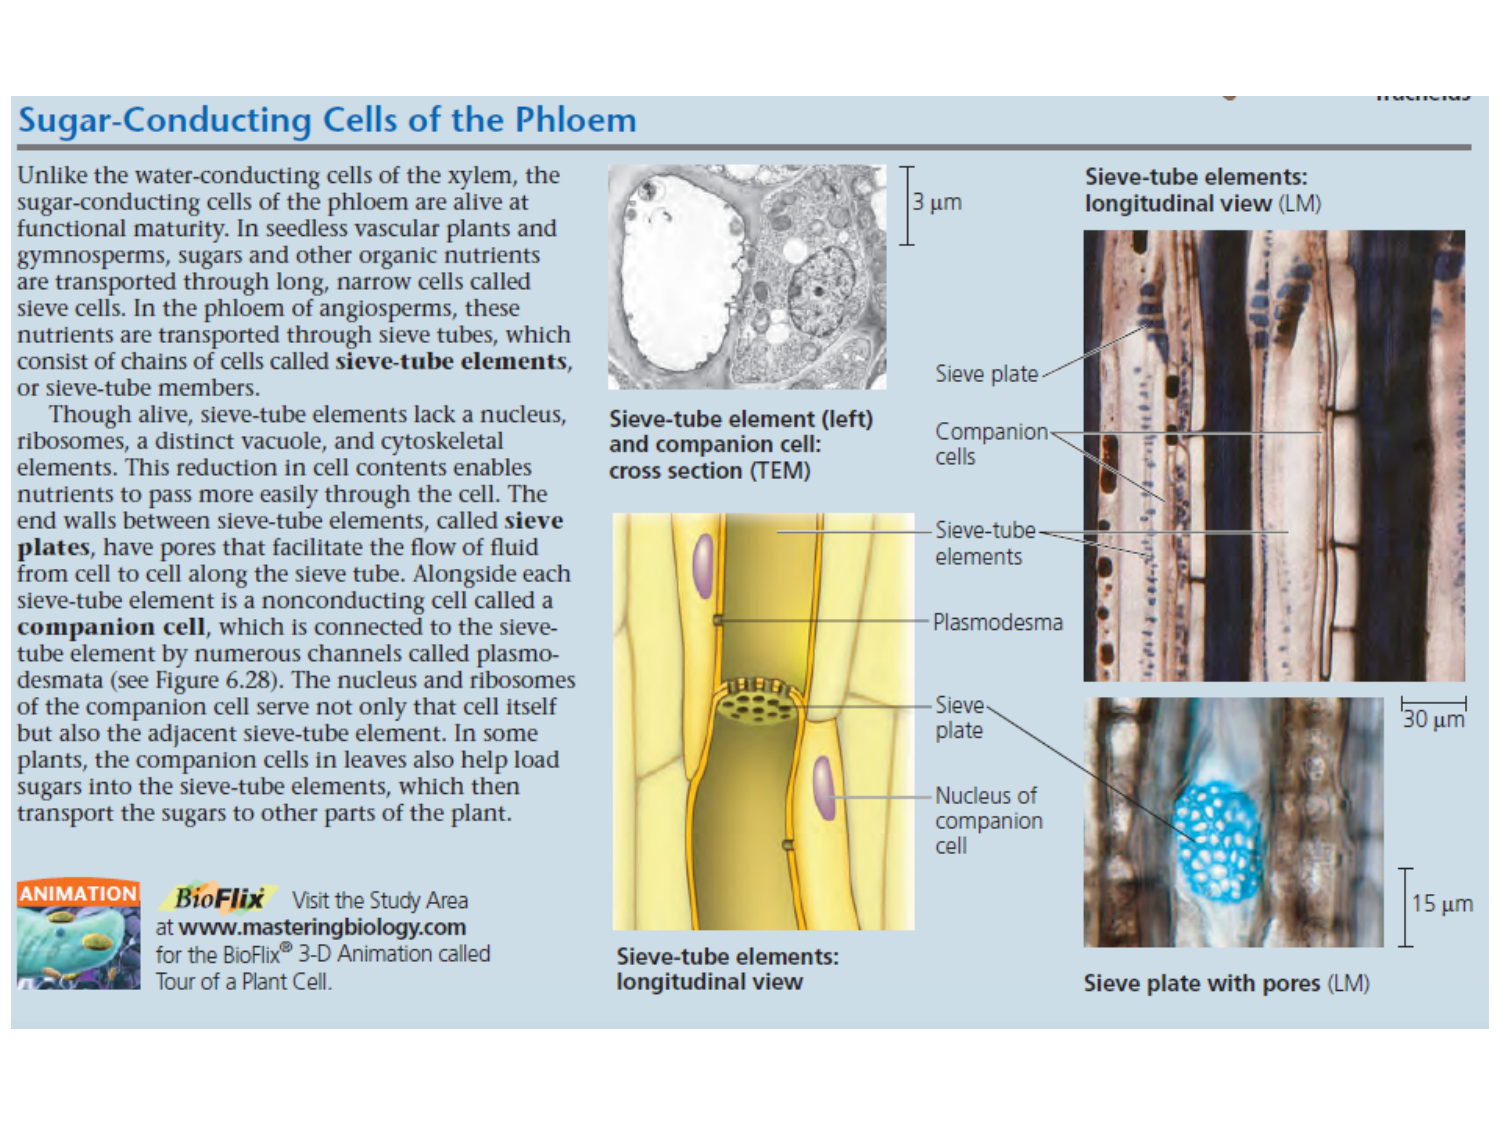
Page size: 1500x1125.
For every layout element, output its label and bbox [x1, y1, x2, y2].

picture [11, 95, 1489, 1030]
